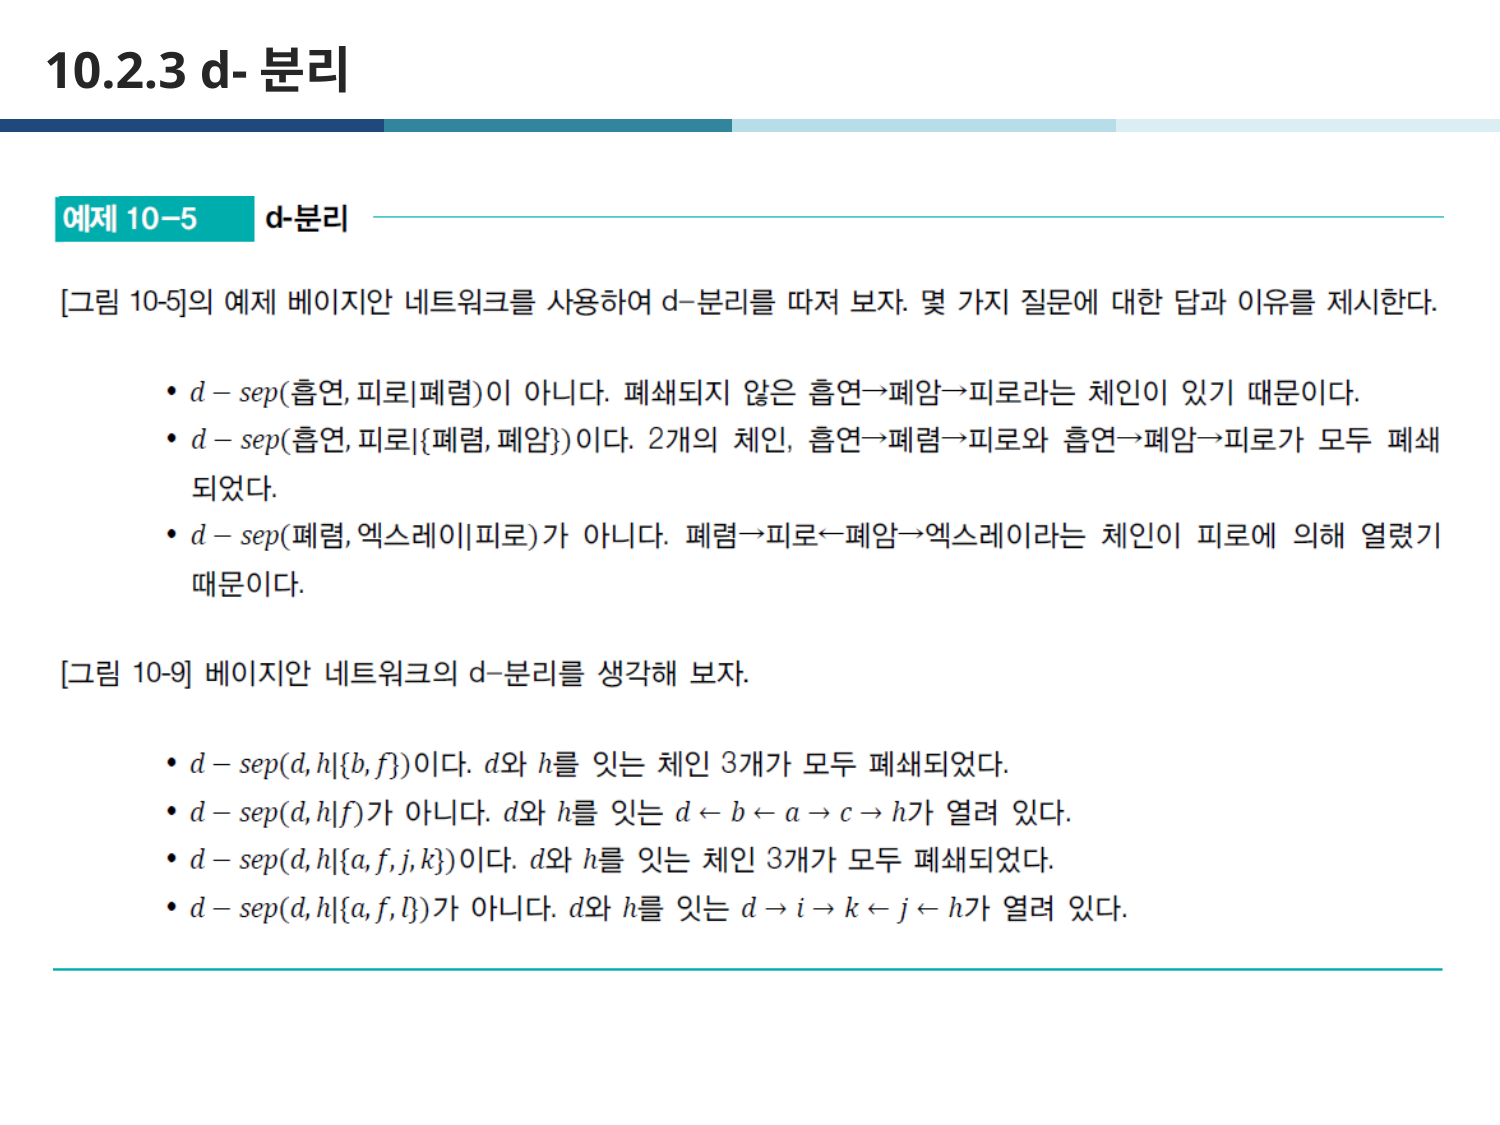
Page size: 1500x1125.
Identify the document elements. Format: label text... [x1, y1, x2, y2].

title 10.2.3 d-분리 [29, 23, 1448, 114]
picture [52, 196, 1445, 977]
